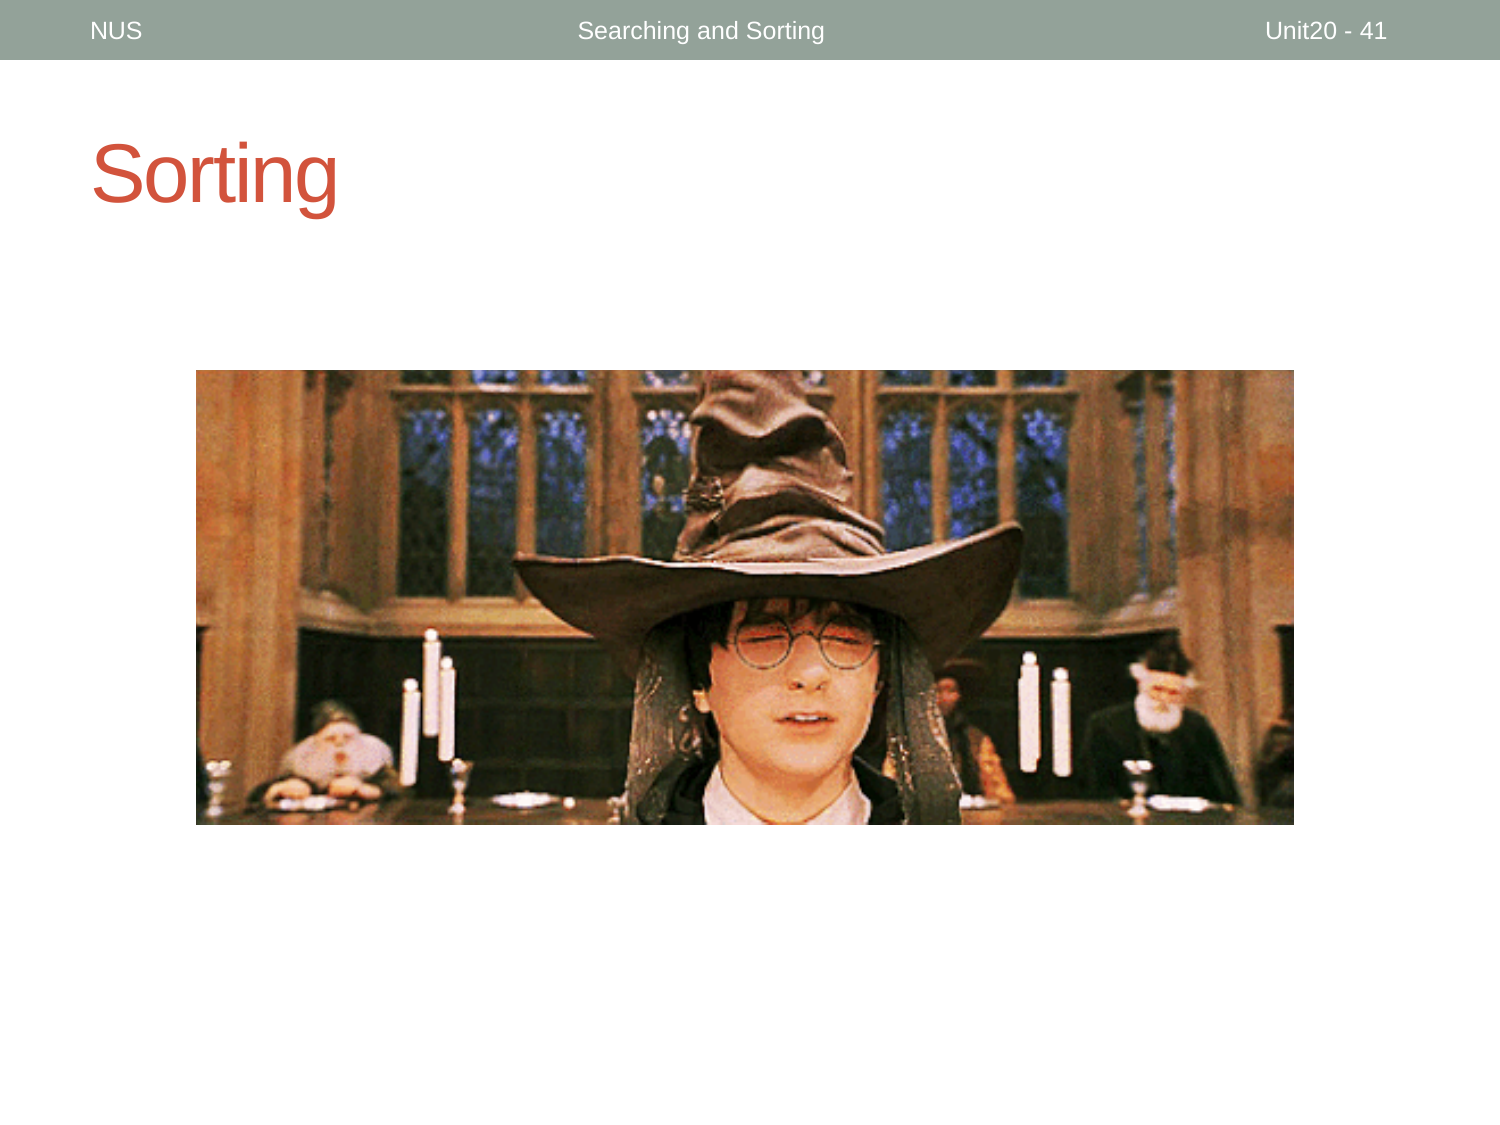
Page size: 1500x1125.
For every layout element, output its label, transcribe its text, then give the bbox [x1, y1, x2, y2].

footer Searching and Sorting [562, 3, 1238, 57]
slide_number Unit20 - 41 [1250, 3, 1425, 57]
slide_number NUS [75, 3, 550, 57]
picture [196, 370, 1294, 826]
title Sorting [75, 87, 1425, 250]
